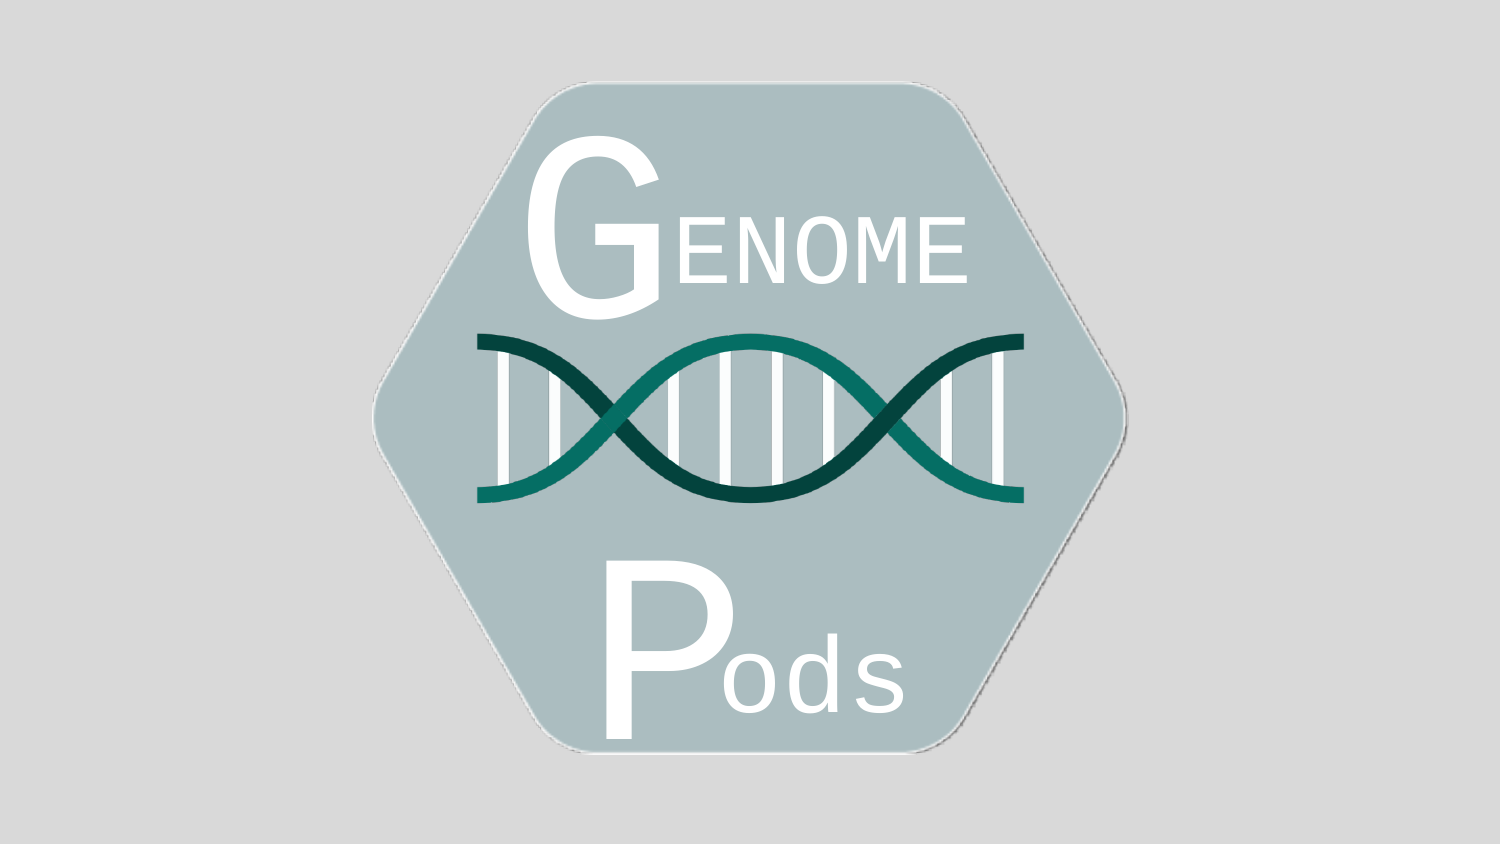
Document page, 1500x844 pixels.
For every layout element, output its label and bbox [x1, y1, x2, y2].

text_box [372, 39, 1128, 805]
